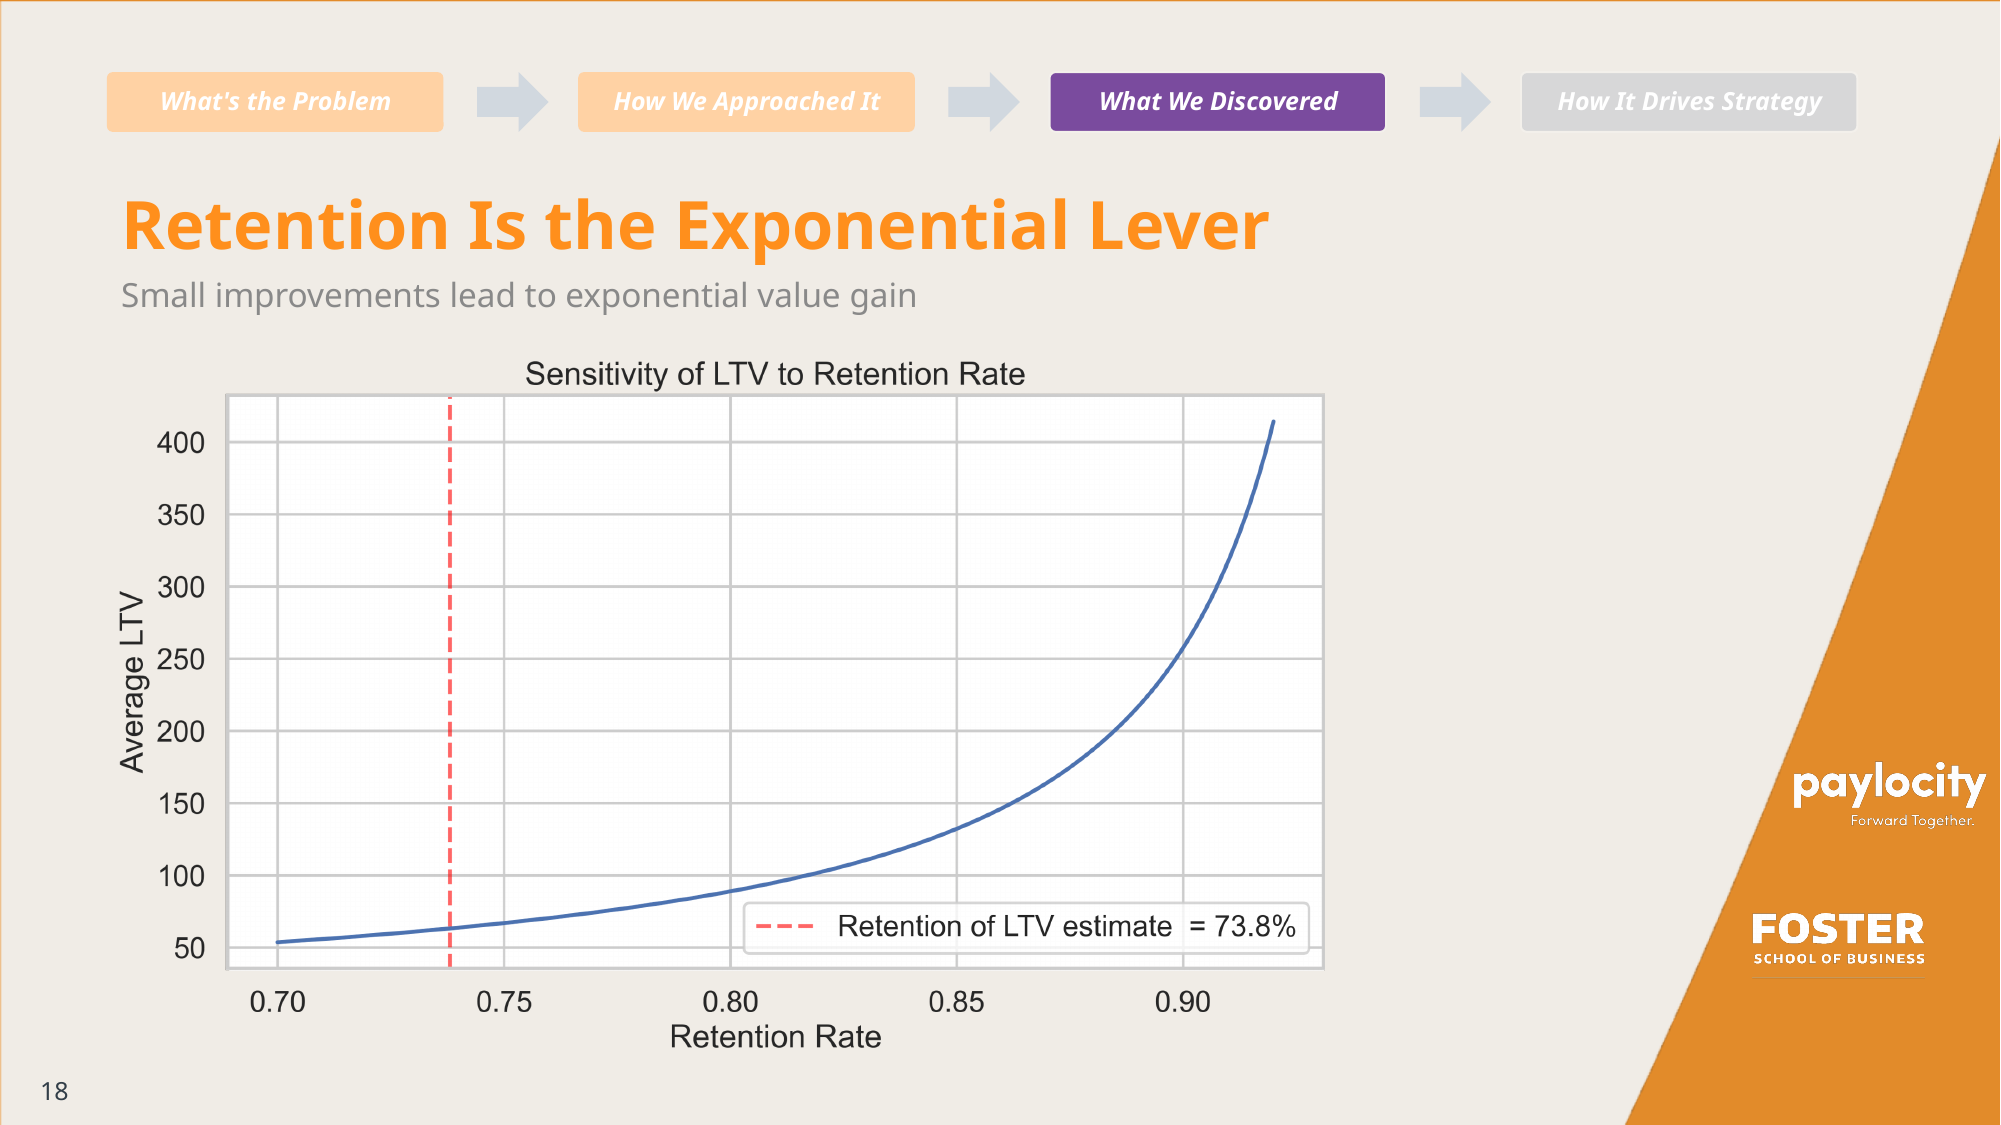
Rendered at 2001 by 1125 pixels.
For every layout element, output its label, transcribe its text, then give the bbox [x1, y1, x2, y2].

picture [3, 2, 2000, 1125]
text_box Small improvements lead to exponential value gain [106, 266, 1635, 327]
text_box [105, 72, 1859, 132]
text_box 18 [25, 1067, 140, 1113]
list Retention Is the Exponential Lever [106, 179, 1635, 266]
